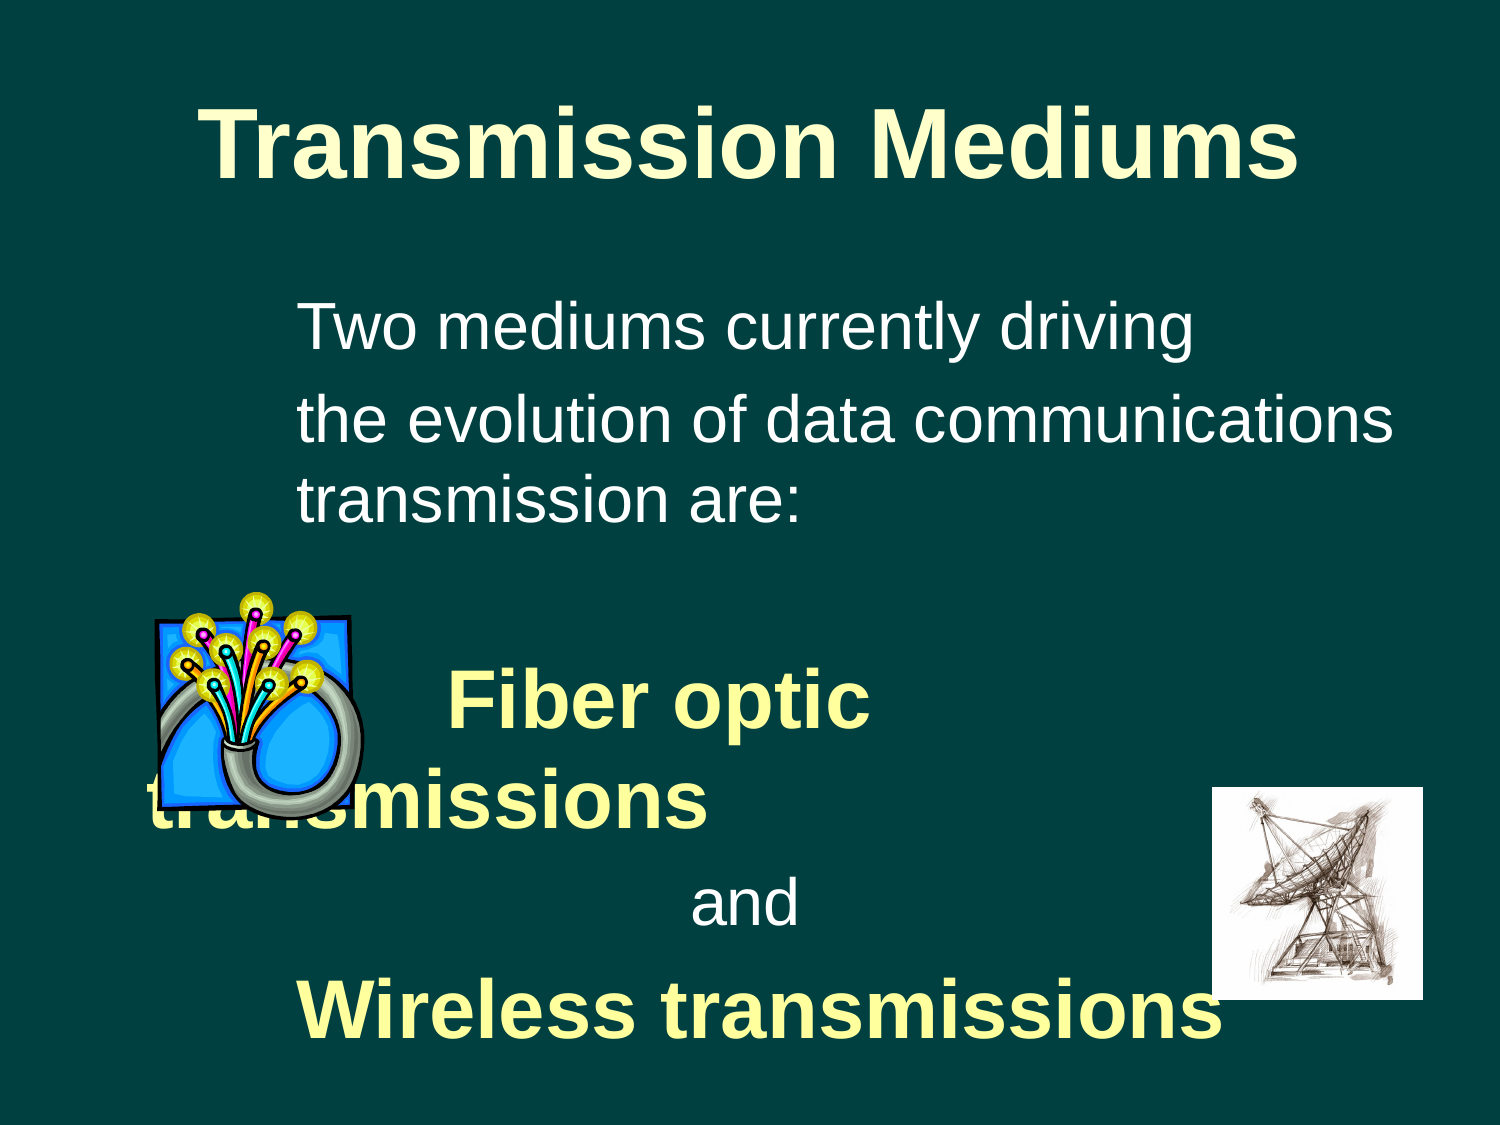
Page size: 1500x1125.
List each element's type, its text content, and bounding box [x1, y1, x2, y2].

list Two mediums currently driving the evolution of data communications transmission are: Fiber optic transmissions and Wireless transmissions [74, 274, 1426, 1006]
picture [149, 587, 370, 826]
title Transmission Mediums [74, 45, 1426, 233]
picture [1212, 787, 1424, 1000]
